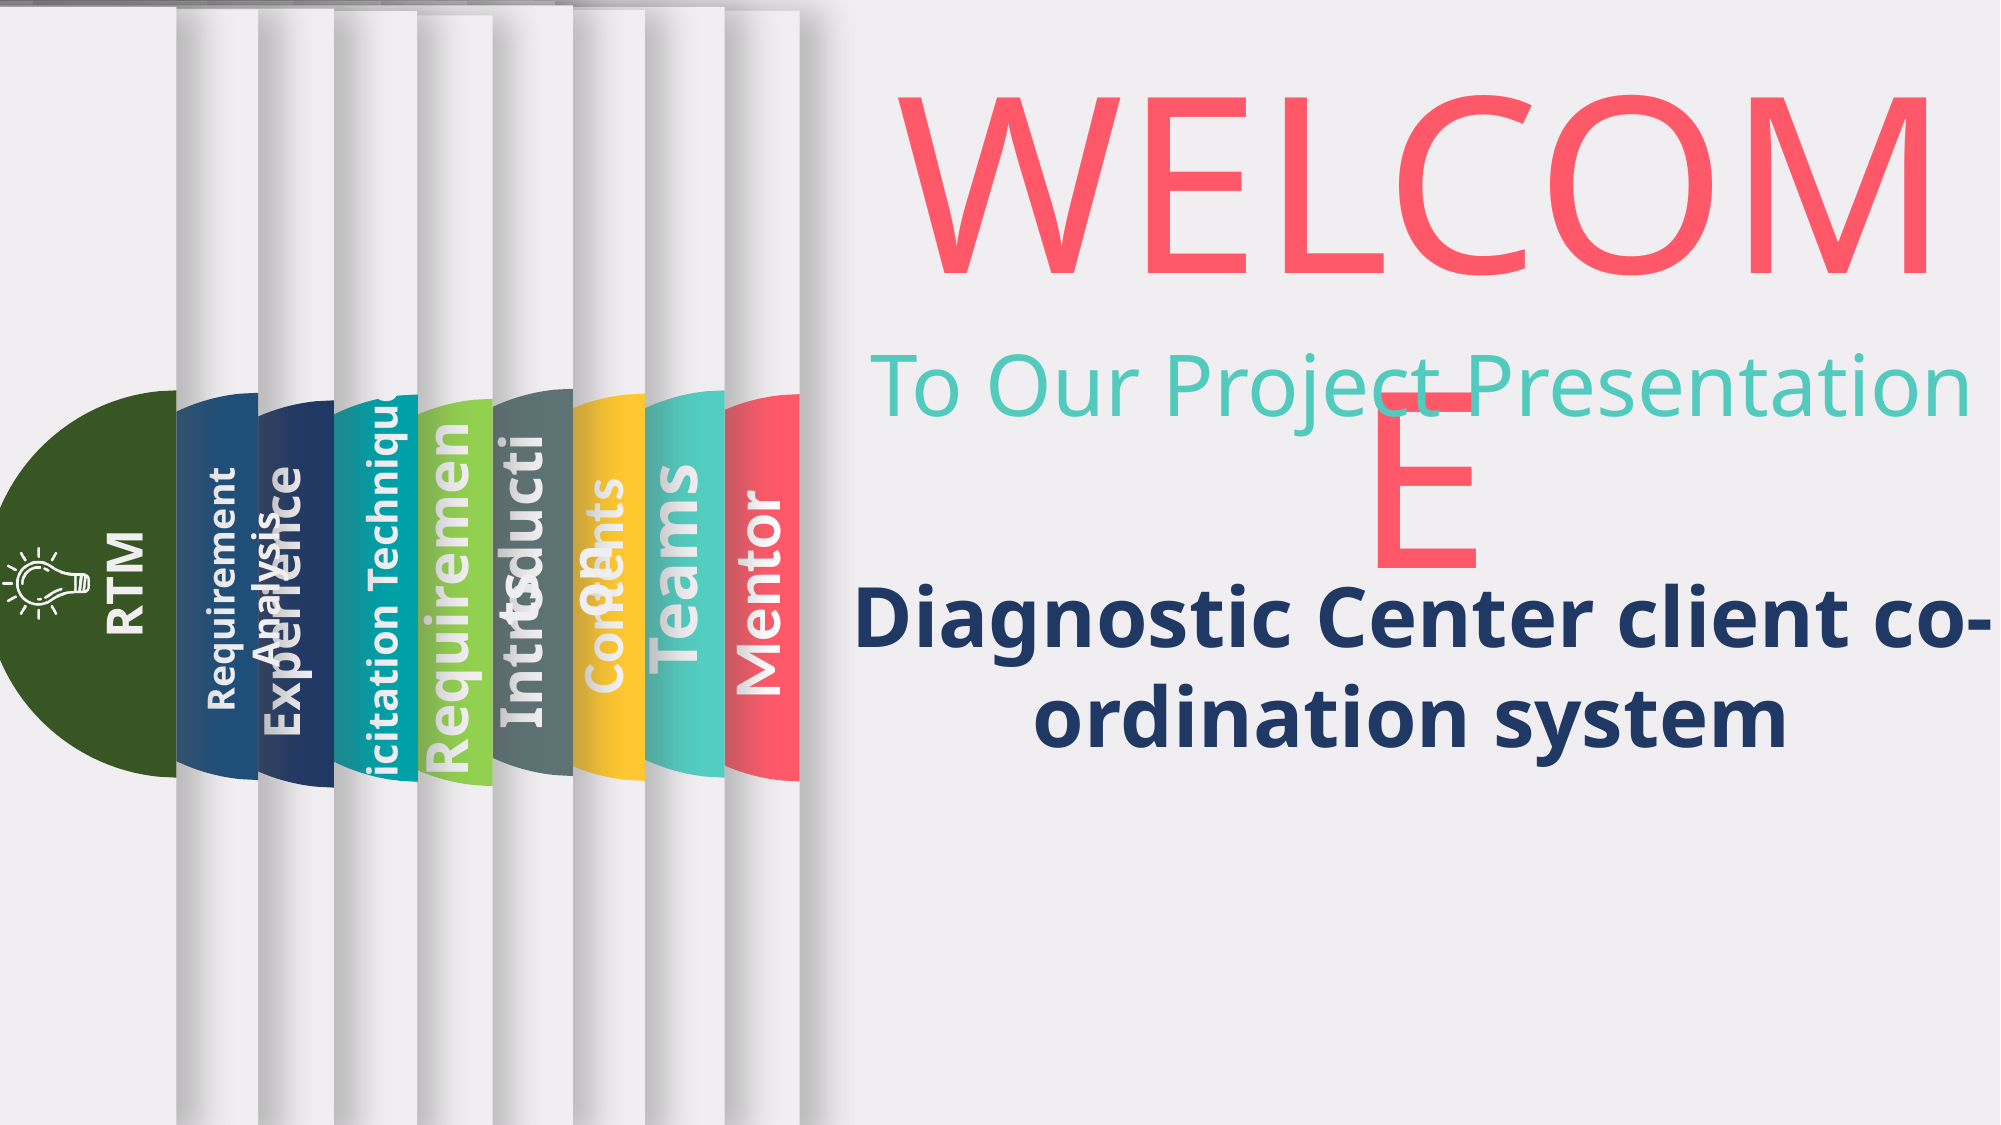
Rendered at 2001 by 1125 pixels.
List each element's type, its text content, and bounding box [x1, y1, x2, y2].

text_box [0, 6, 177, 1125]
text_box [824, 557, 831, 772]
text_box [34, 0, 208, 5]
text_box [177, 9, 259, 1125]
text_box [0, 0, 34, 5]
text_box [208, 0, 294, 5]
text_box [294, 0, 382, 5]
text_box WELCOME [842, 20, 2000, 324]
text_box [825, 442, 831, 557]
text_box Diagnostic Center client co-ordination system [845, 557, 2000, 772]
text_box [177, 8, 380, 1125]
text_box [468, 0, 555, 5]
text_box To Our Project Presentation [845, 324, 2000, 442]
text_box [573, 10, 645, 1125]
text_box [825, 324, 831, 442]
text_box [382, 0, 468, 5]
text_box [0, 5, 573, 1125]
text_box WELCOME [845, 442, 2000, 557]
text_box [380, 11, 418, 1125]
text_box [825, 20, 831, 324]
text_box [573, 6, 725, 1125]
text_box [725, 10, 805, 1125]
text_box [418, 15, 493, 1125]
